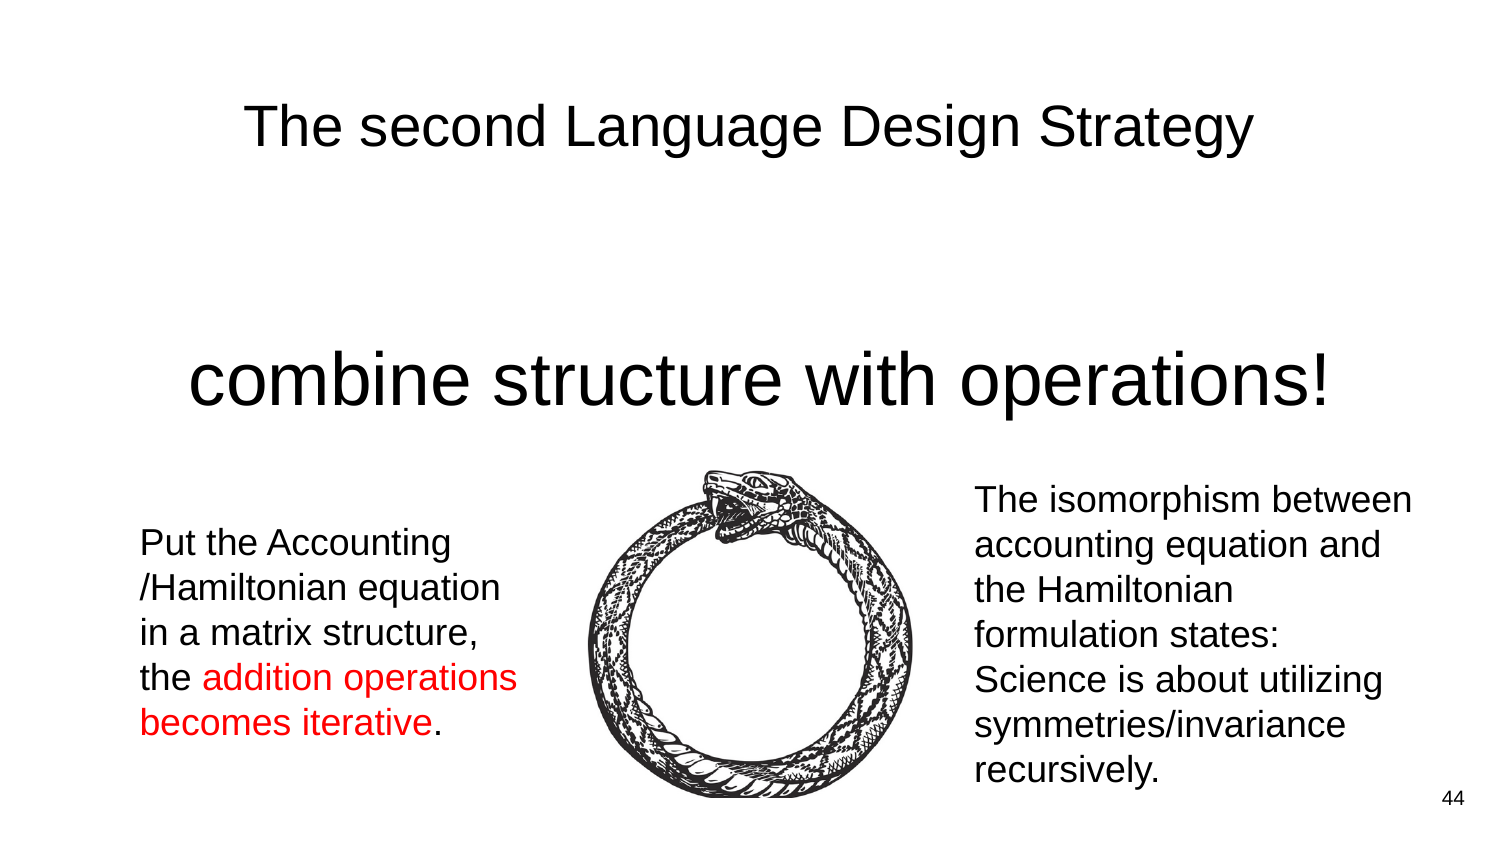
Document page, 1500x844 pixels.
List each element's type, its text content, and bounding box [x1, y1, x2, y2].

picture [587, 466, 913, 798]
text_box The isomorphism between accounting equation and the Hamiltonian formulation states: Science is about utilizing symmetries/invariance recursively. [959, 468, 1435, 798]
text_box combine structure with operations! [173, 323, 1346, 428]
text_box Put the Accounting /Hamiltonian equation in a matrix structure, the addition operations becomes iterative. [124, 510, 541, 751]
title The second Language Design Strategy [51, 72, 1449, 167]
slide_number 44 [1389, 764, 1480, 830]
